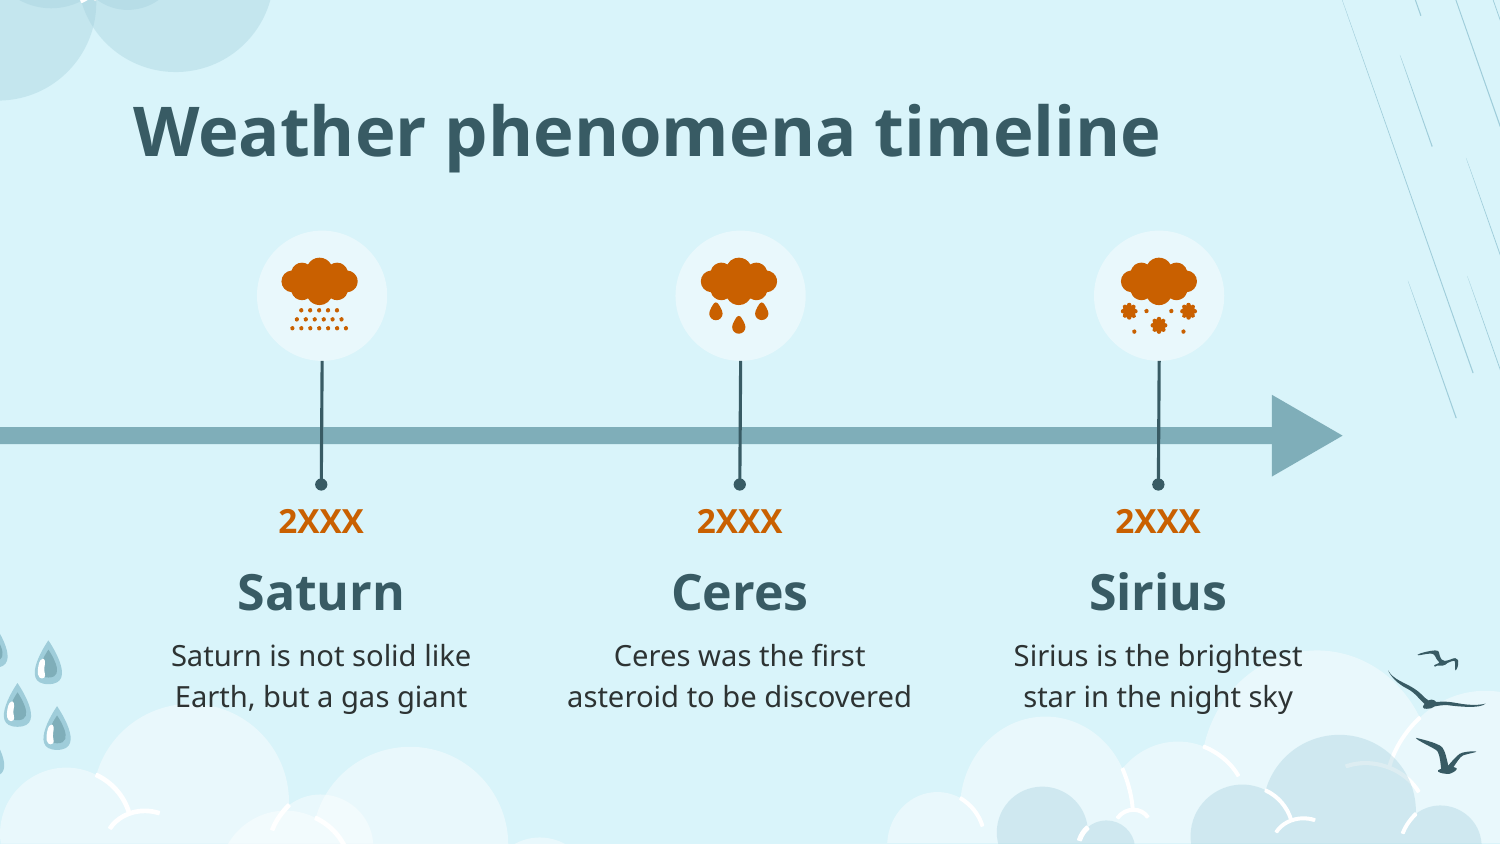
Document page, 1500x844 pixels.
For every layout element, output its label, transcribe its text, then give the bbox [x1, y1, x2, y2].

text_box Ceres [550, 541, 929, 617]
text_box 2XXX [969, 484, 1348, 541]
text_box [1093, 230, 1225, 361]
text_box Sirius is the brightest star in the night sky [969, 617, 1348, 722]
text_box Saturn is not solid like Earth, but a gas giant [132, 617, 511, 722]
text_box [1164, 394, 1343, 477]
text_box Saturn [132, 541, 511, 617]
text_box Sirius [969, 541, 1348, 617]
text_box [1119, 257, 1199, 335]
title Weather phenomena timeline [118, 72, 1382, 167]
text_box [256, 230, 388, 361]
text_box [0, 394, 315, 477]
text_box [281, 257, 362, 331]
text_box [700, 257, 781, 335]
text_box 2XXX [550, 485, 929, 541]
text_box Ceres was the first asteroid to be discovered [550, 617, 929, 722]
text_box [675, 230, 806, 361]
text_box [745, 394, 1153, 477]
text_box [327, 394, 734, 477]
text_box 2XXX [132, 485, 511, 541]
